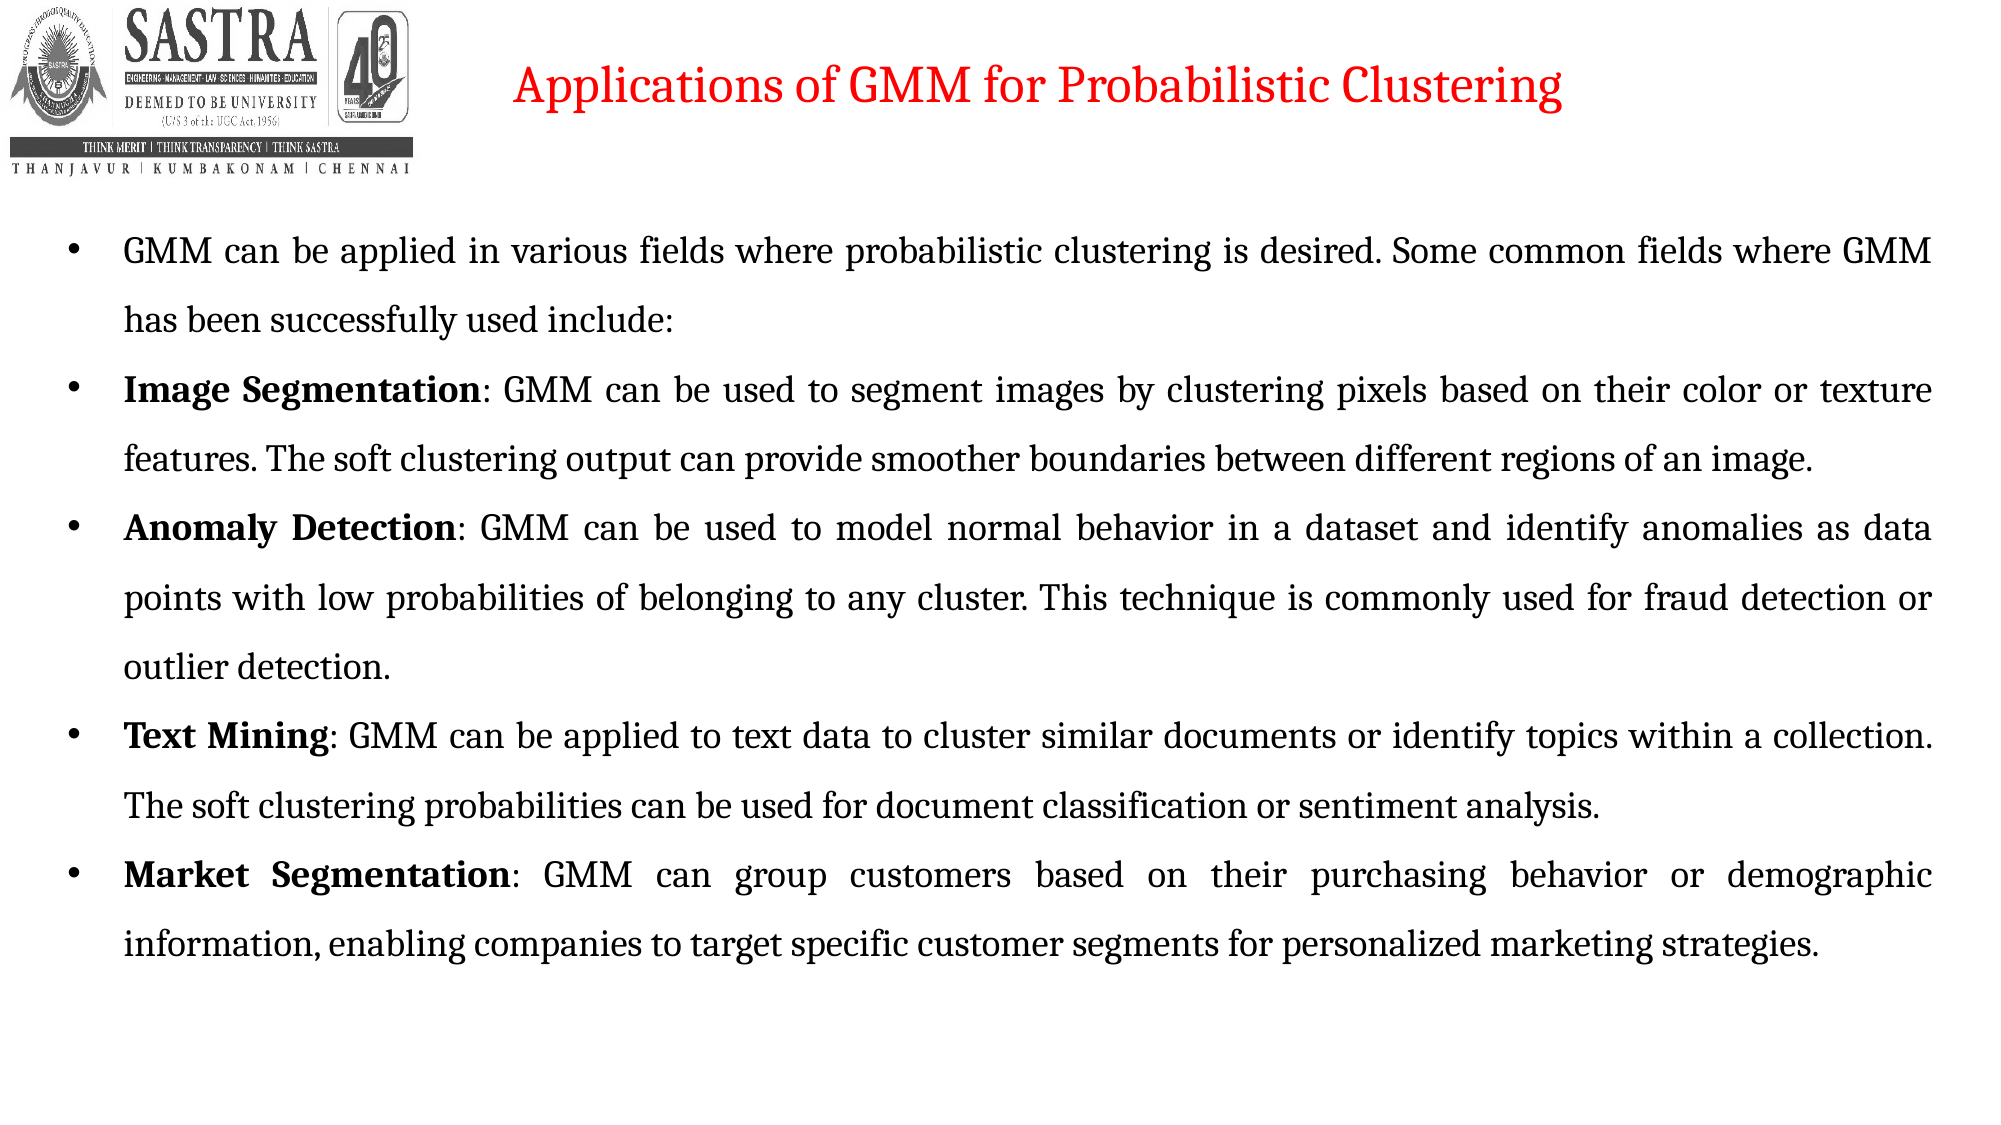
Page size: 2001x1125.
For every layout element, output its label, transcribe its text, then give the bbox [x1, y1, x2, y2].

list GMM can be applied in various fields where probabilistic clustering is desired. Some common fields where GMM has been successfully used include: Image Segmentation: GMM can be used to segment images by clustering pixels based on their color or texture features. The soft clustering output can provide smoother boundaries between different regions of an image. Anomaly Detection: GMM can be used to model normal behavior in a dataset and identify anomalies as data points with low probabilities of belonging to any cluster. This technique is commonly used for fraud detection or outlier detection. Text Mining: GMM can be applied to text data to cluster similar documents or identify topics within a collection. The soft clustering probabilities can be used for document classification or sentiment analysis. Market Segmentation: GMM can group customers based on their purchasing behavior or demographic information, enabling companies to target specific customer segments for personalized marketing strategies. [67, 201, 1933, 1089]
title Applications of GMM for Probabilistic Clustering [513, 49, 1648, 162]
picture [0, 0, 420, 183]
